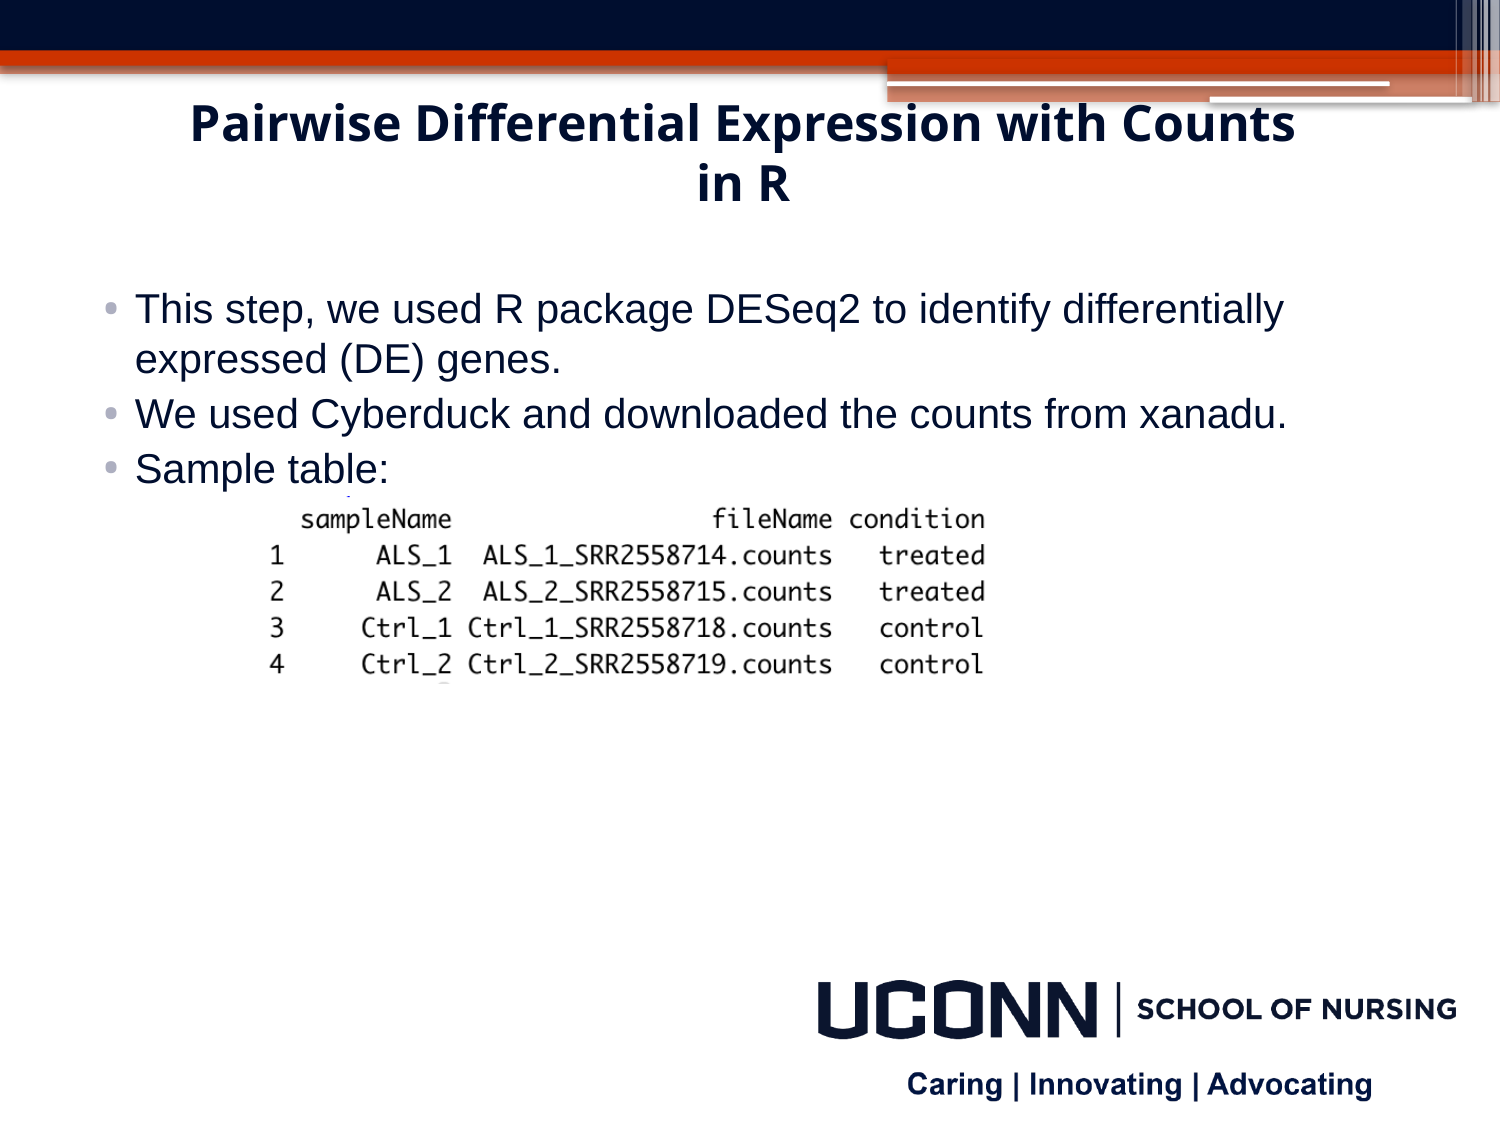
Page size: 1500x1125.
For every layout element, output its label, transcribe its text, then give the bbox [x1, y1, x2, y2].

picture [260, 496, 1032, 684]
list This step, we used R package DESeq2 to identify differentially expressed (DE) genes. We used Cyberduck and downloaded the counts from xanadu. Sample table: [75, 274, 1425, 921]
picture [818, 980, 1456, 1106]
title Pairwise Differential Expression with Counts in R [75, 94, 1425, 269]
